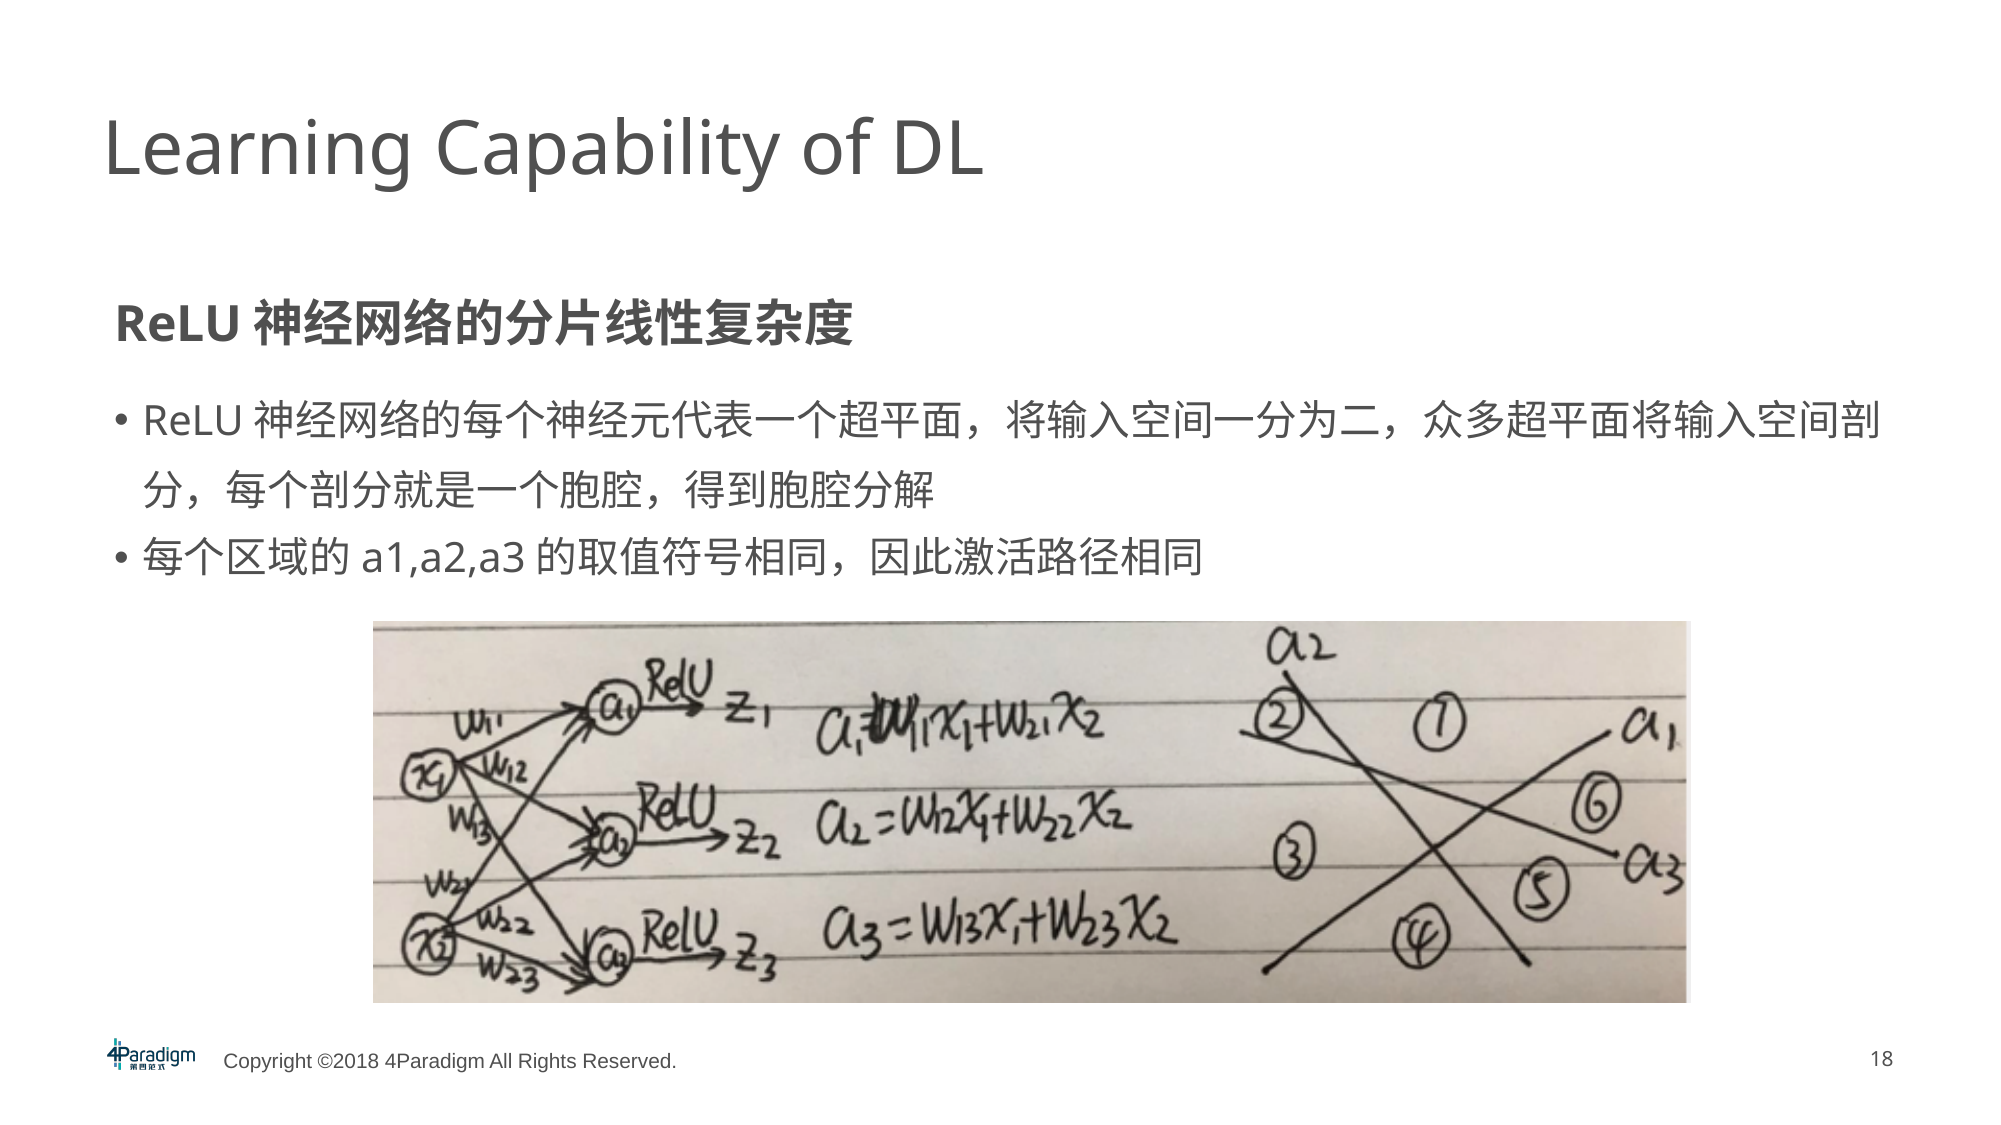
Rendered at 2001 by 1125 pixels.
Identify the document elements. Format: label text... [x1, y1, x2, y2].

title Learning Capability of DL [102, 101, 1894, 188]
picture [102, 1005, 200, 1103]
list ReLU神经网络的分片线性复杂度 ReLU神经网络的每个神经元代表一个超平面，将输入空间一分为二，众多超平面将输入空间剖分，每个剖分就是一个胞腔，得到胞腔分解 每个区域的a1,a2,a3的取值符号相同，因此激活路径相同 [114, 267, 1894, 1024]
picture [373, 621, 1691, 1003]
slide_number 18 [1821, 1047, 1894, 1073]
